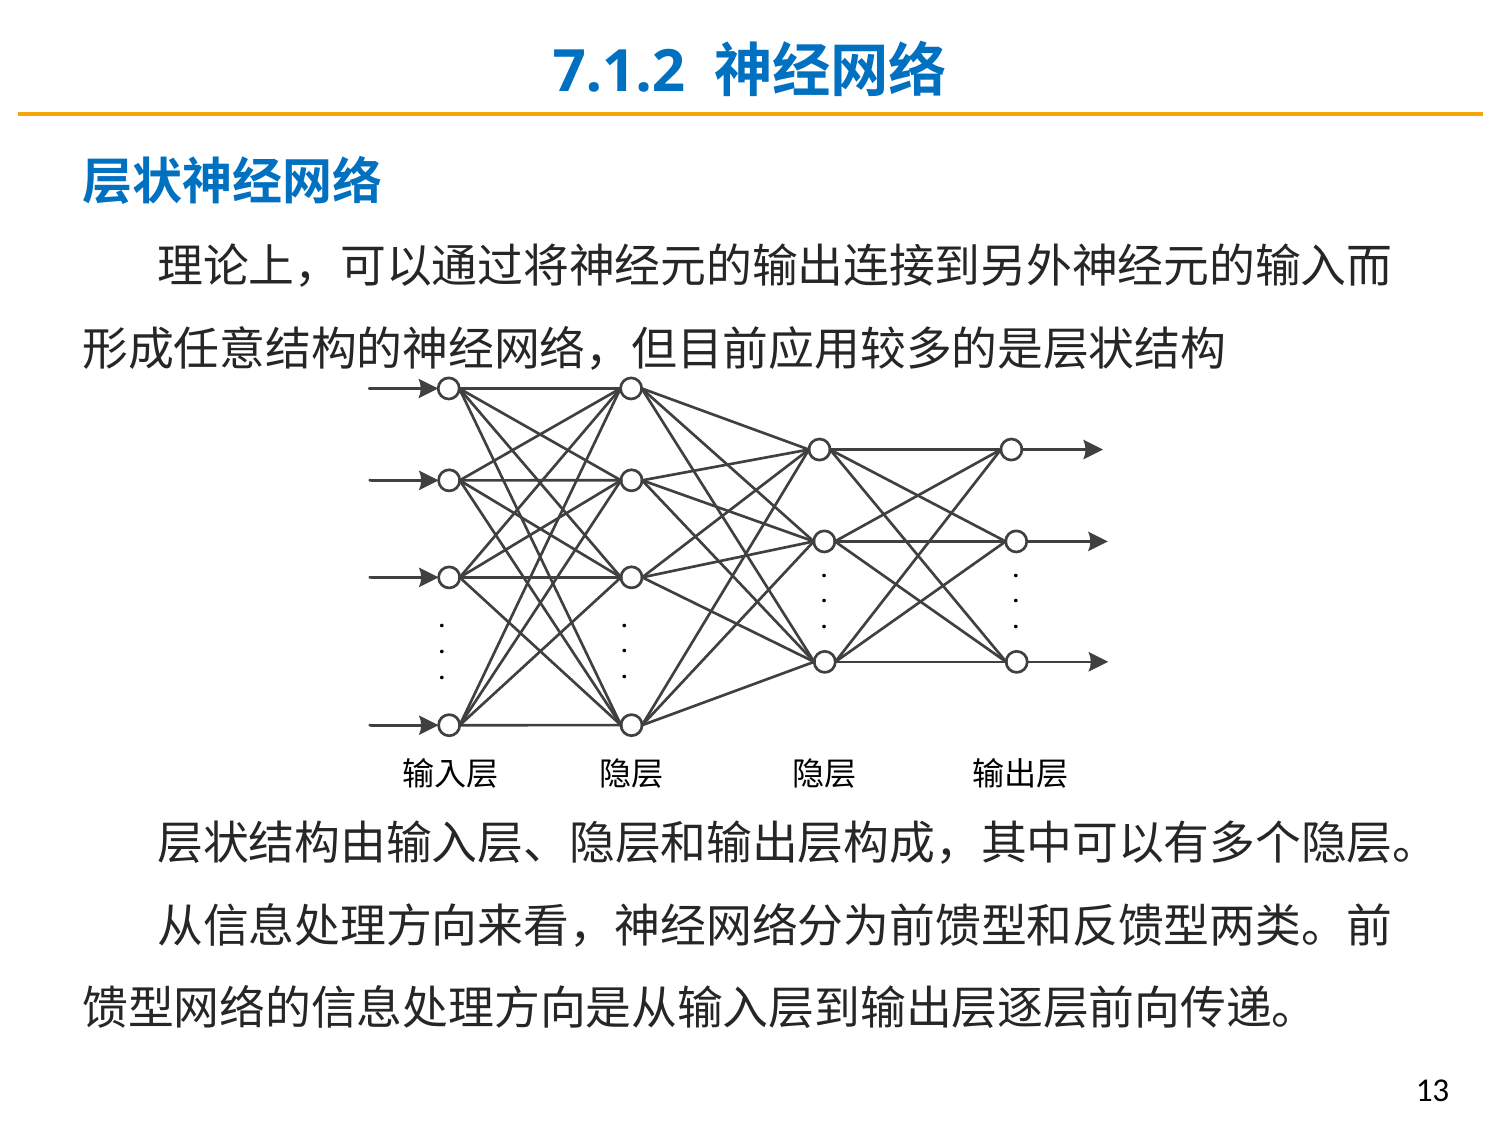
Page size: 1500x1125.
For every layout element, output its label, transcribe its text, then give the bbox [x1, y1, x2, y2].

text_box 7.1.2 神经网络 [0, 25, 1500, 111]
text_box 13 [1114, 1060, 1465, 1106]
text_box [321, 362, 1132, 812]
text_box 层状神经网络 理论上，可以通过将神经元的输出连接到另外神经元的输入而形成任意结构的神经网络，但目前应用较多的是层状结构 层状结构由输入层、隐层和输出层构成，其中可以有多个隐层。 从信息处理方向来看，神经网络分为前馈型和反馈型两类。前馈型网络的信息处理方向是从输入层到输出层逐层前向传递。 [67, 111, 1434, 1059]
